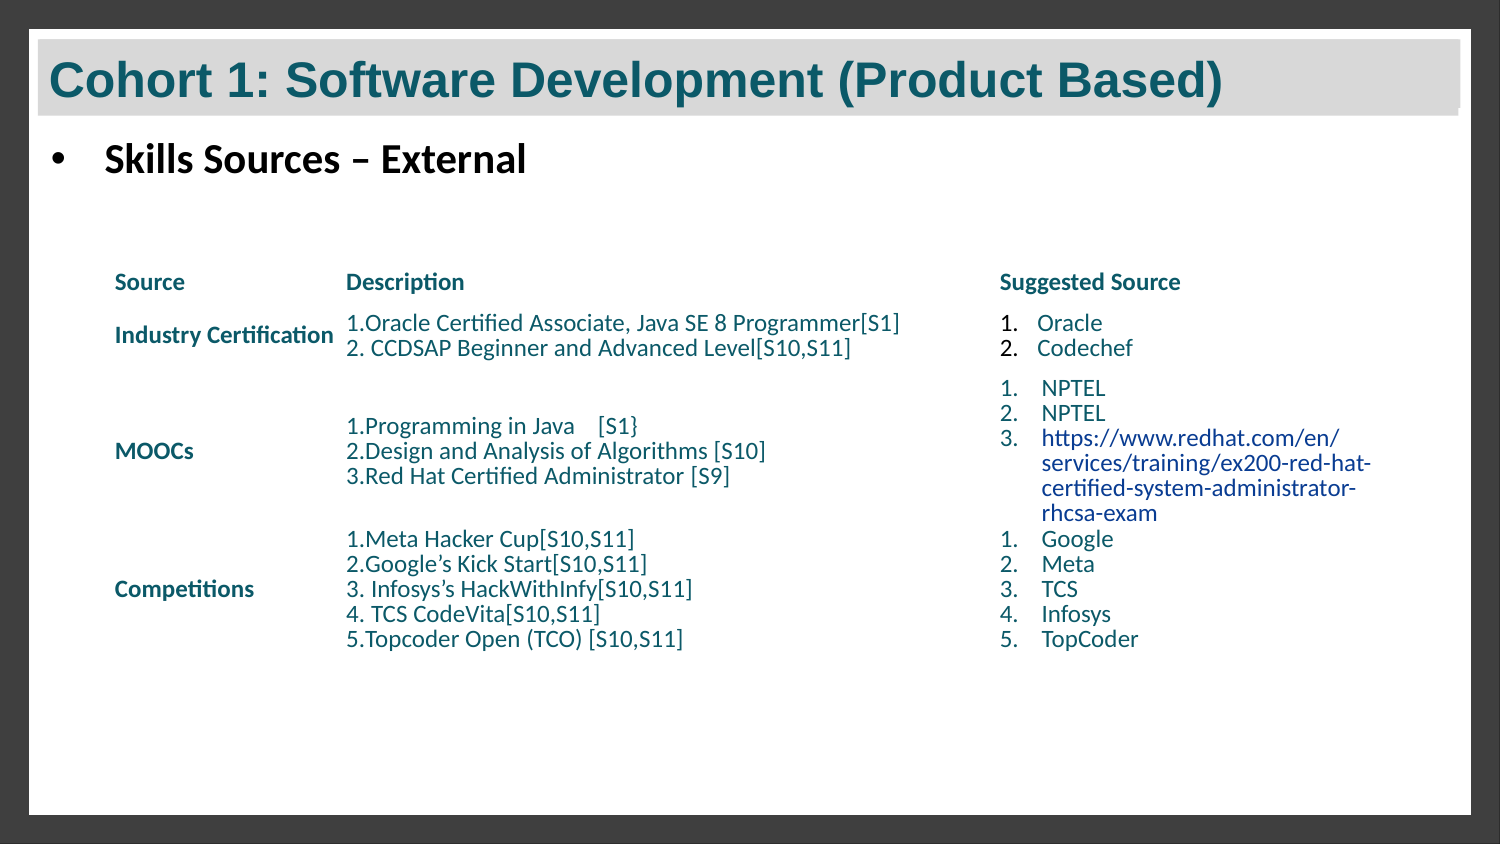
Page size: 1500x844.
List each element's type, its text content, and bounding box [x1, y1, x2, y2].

text_box Skills Sources – External [39, 131, 1334, 189]
table_cell MOOCs [114, 377, 345, 528]
table_cell Oracle Codechef [999, 297, 1382, 377]
table_cell NPTEL NPTEL https://www.redhat.com/en/services/training/ex200-red-hat-certified-system-administrator-rhcsa-exam [999, 377, 1382, 528]
table_cell Google Meta TCS Infosys TopCoder [999, 528, 1382, 654]
table_cell Oracle Certified Associate, Java SE 8 Programmer[S1] 2. CCDSAP Beginner and Advanced Level[S10,S11] [345, 297, 999, 377]
table_header Source [114, 270, 345, 297]
table_cell Competitions [114, 528, 345, 654]
table_header Description [345, 270, 999, 297]
table_header Suggested Source [999, 270, 1382, 297]
text_box [39, 108, 1461, 805]
table_cell Industry Certification [114, 297, 345, 377]
text_box Cohort 1: Software Development (Product Based) [37, 39, 1459, 116]
table_cell Programming in Java [S1} Design and Analysis of Algorithms [S10] Red Hat Certified Administrator [S9] [345, 377, 999, 528]
table_cell Meta Hacker Cup[S10,S11] Google’s Kick Start[S10,S11] Infosys’s HackWithInfy[S10,S11] TCS CodeVita[S10,S11] Topcoder Open (TCO) [S10,S11] [345, 528, 999, 654]
text_box [0, 0, 1500, 844]
